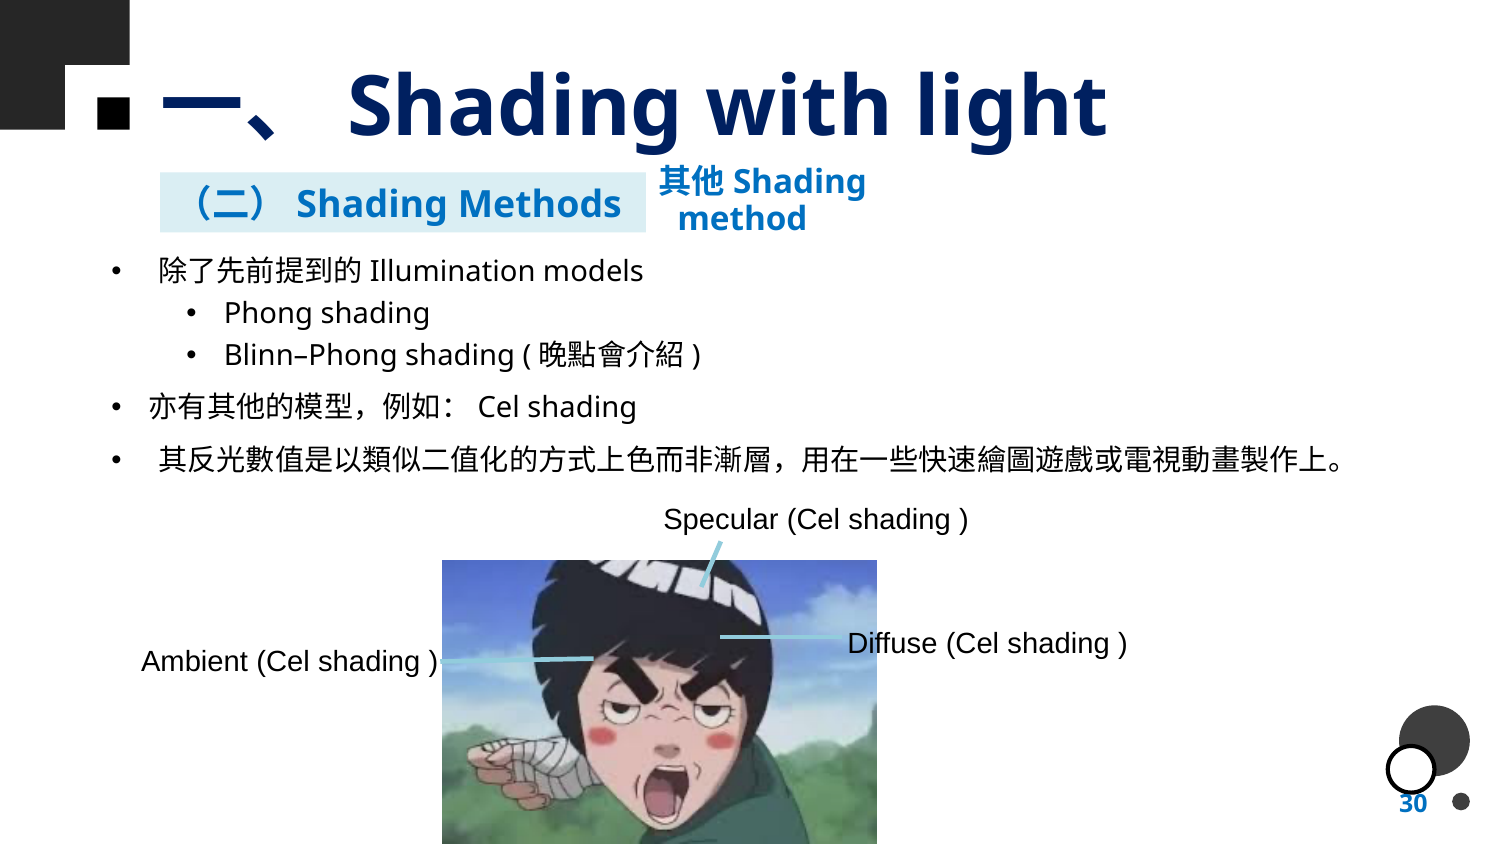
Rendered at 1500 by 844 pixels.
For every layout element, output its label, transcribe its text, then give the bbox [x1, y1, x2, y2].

title 一、Shading with light [145, 32, 1160, 173]
slide_number 30 [1237, 782, 1443, 827]
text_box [1387, 705, 1471, 811]
text_box 其他Shading method [624, 157, 1019, 232]
text_box 除了先前提到的Illumination models Phong shading Blinn–Phong shading (晚點會介紹) 亦有其他的模型，例如：Cel shading 其反光數值是以類似二值化的方式上色而非漸層，用在一些快速繪圖遊戲或電視動畫製作上。 [100, 250, 1377, 611]
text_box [0, 0, 130, 130]
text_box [129, 494, 1234, 844]
text_box （二）Shading Methods [160, 172, 646, 233]
